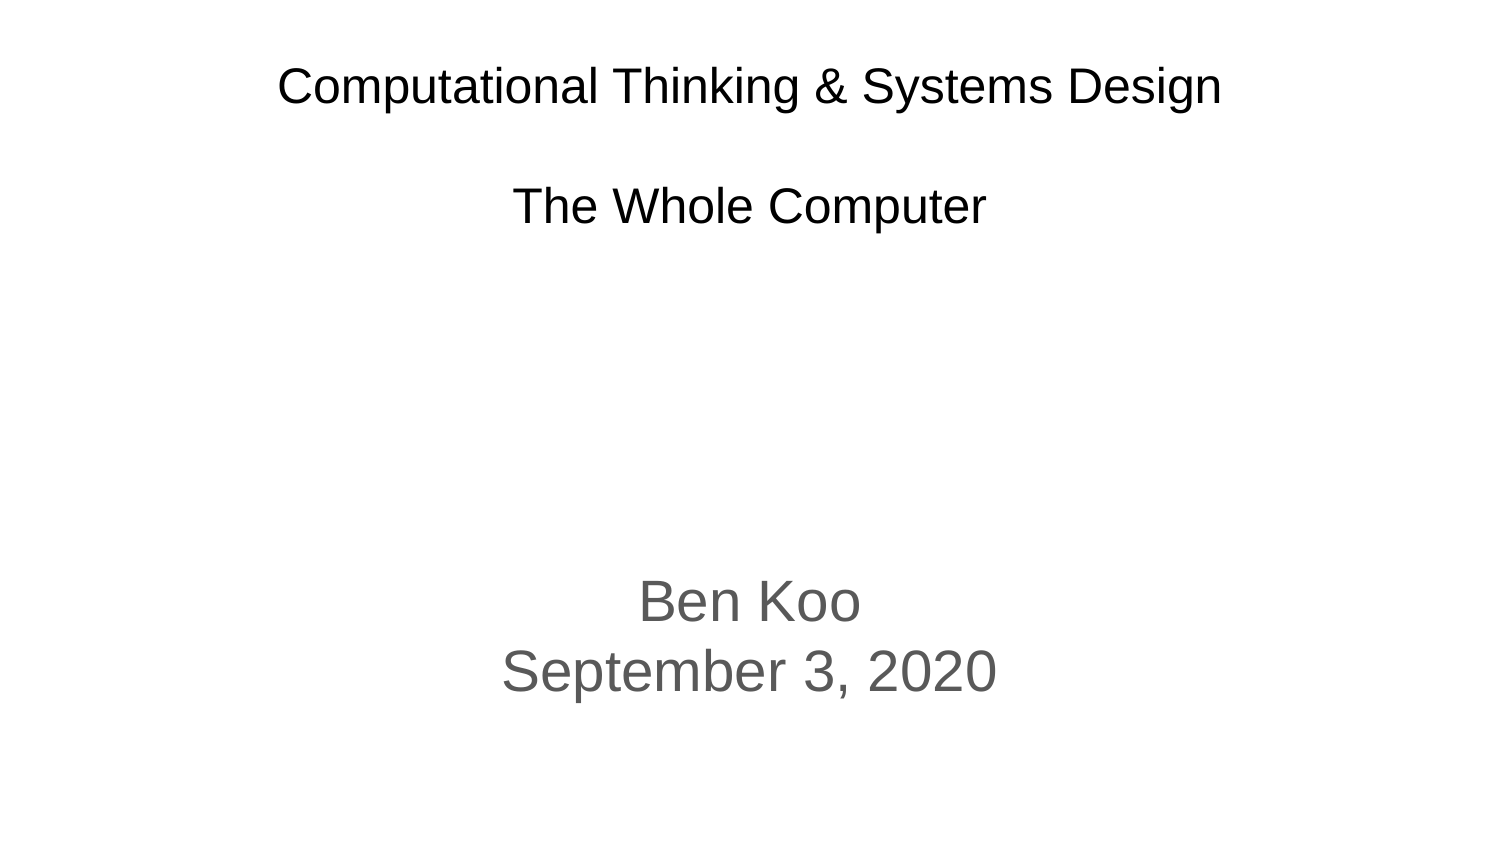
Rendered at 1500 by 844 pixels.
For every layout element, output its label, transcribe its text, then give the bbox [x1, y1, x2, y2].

title Computational Thinking & Systems Design The Whole Computer [51, 38, 1449, 375]
subtitle Ben Koo September 3, 2020 [51, 548, 1449, 766]
